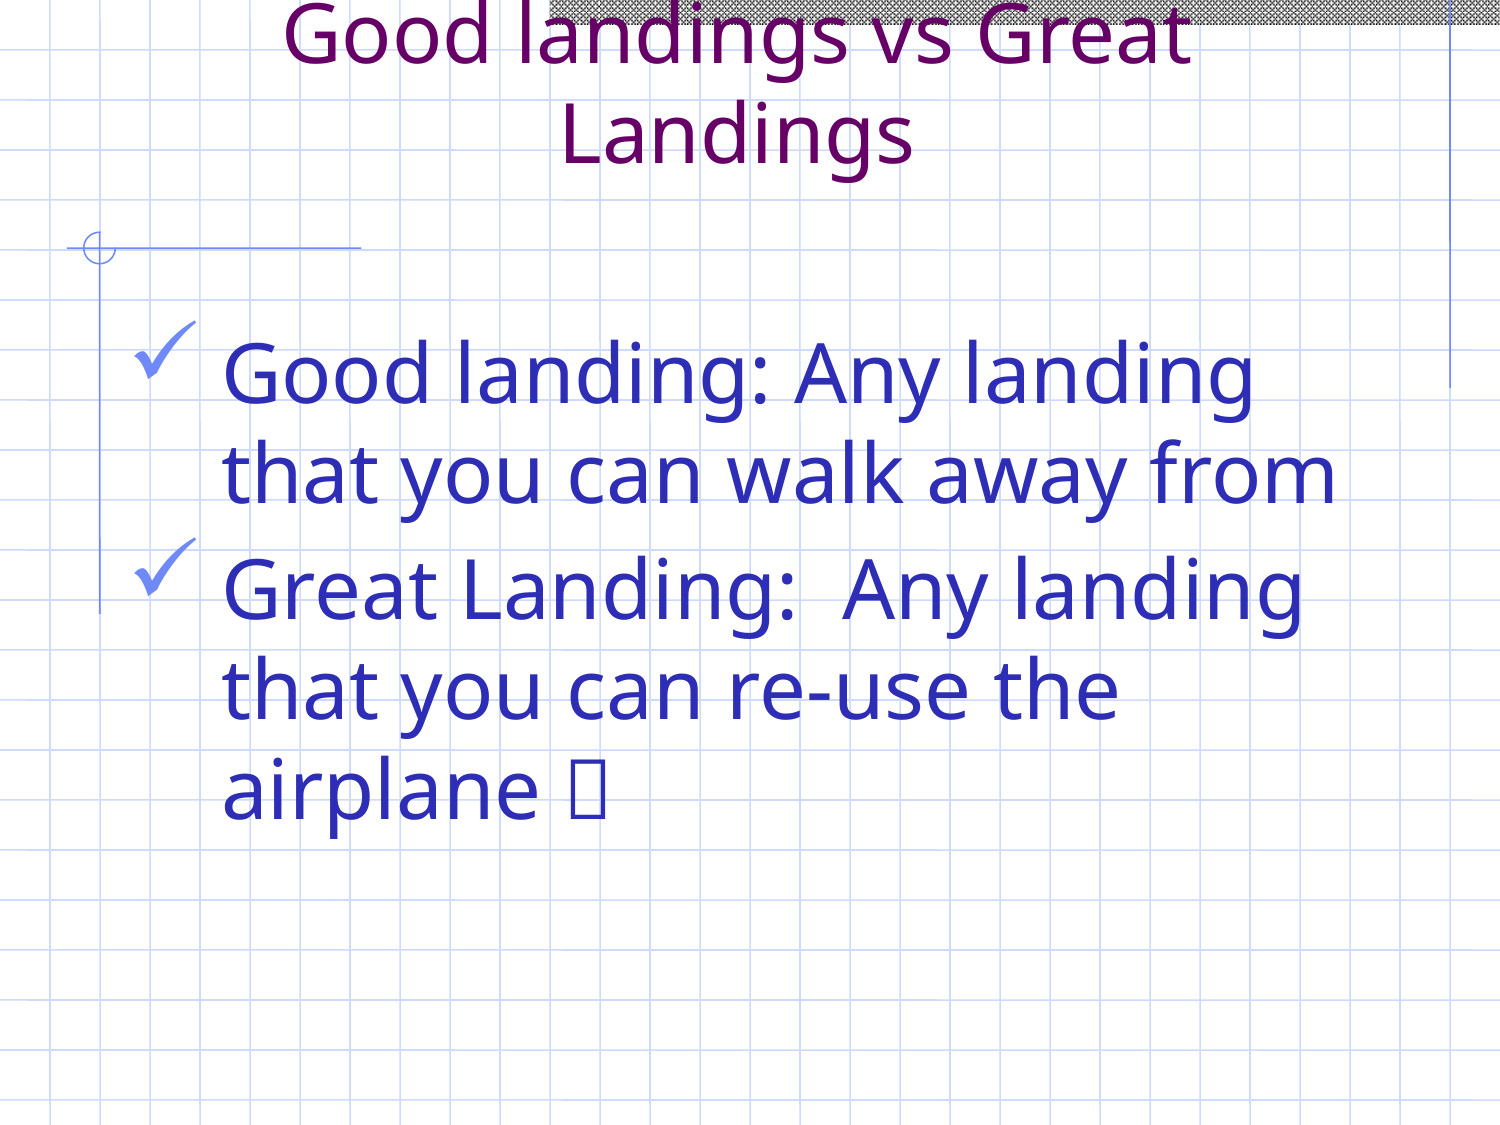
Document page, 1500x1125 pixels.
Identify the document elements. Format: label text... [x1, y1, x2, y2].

text_box Good landing: Any landing that you can walk away from Great Landing: Any landing that you can re-use the airplane  [112, 312, 1450, 988]
picture [1451, 0, 1500, 25]
picture [549, 0, 1449, 25]
text_box Good landings vs Great Landings [99, 49, 1375, 188]
